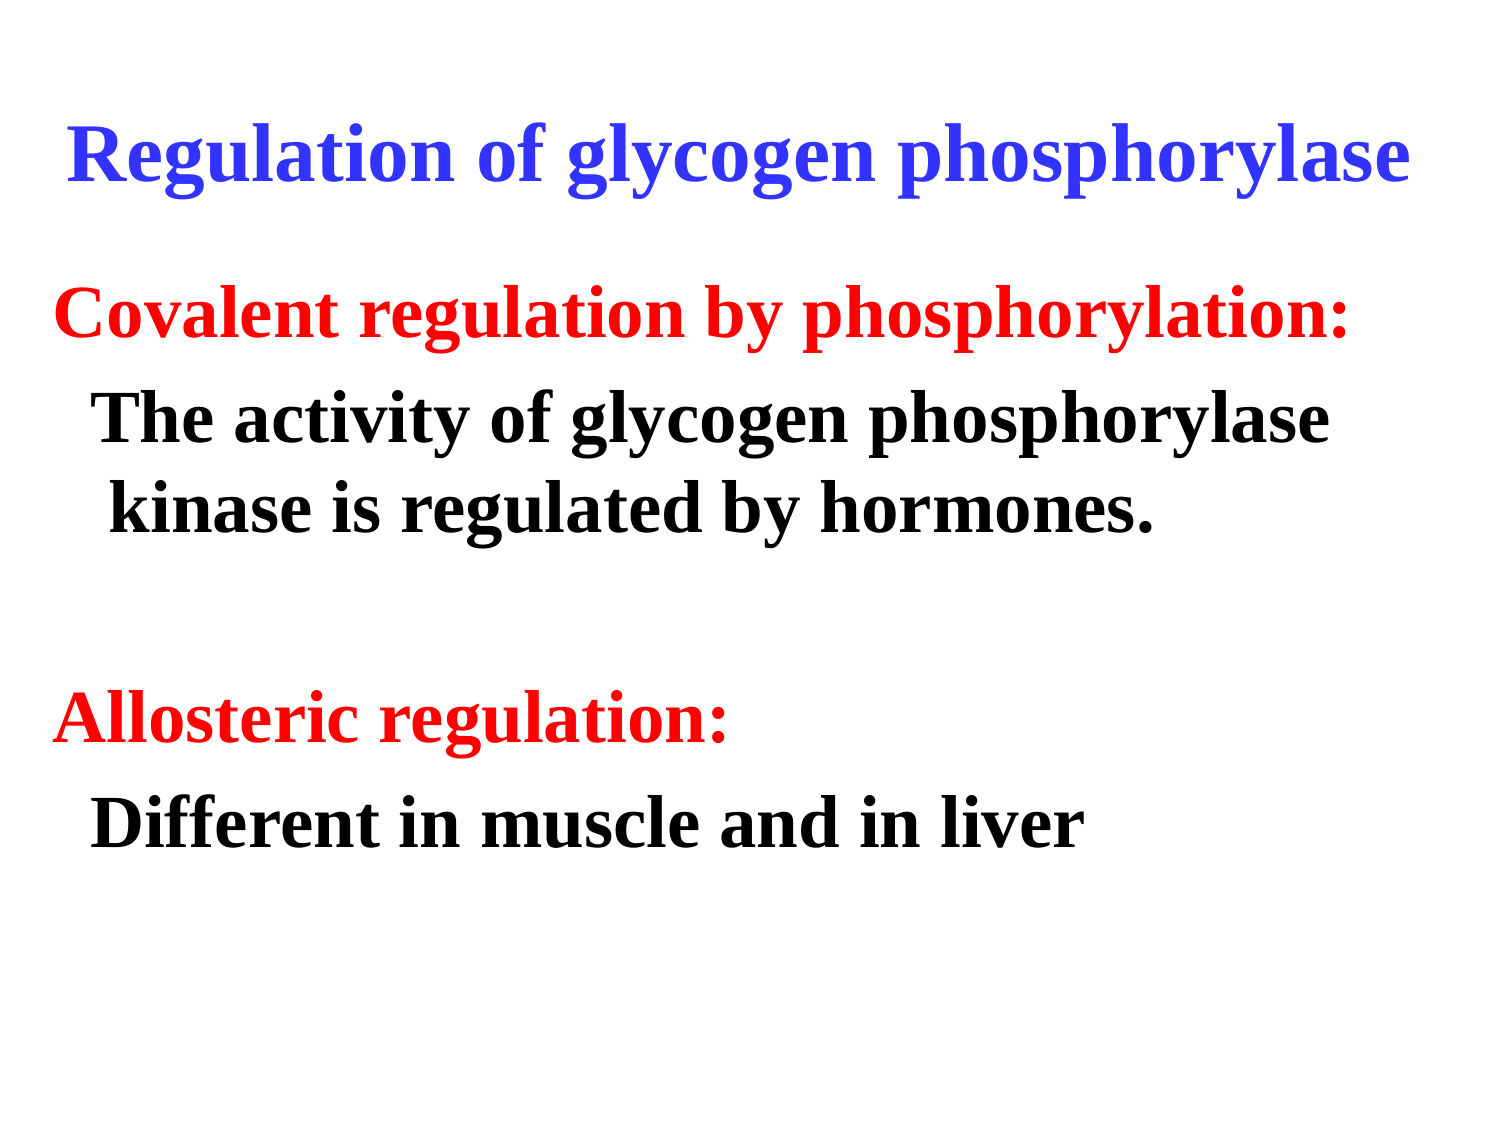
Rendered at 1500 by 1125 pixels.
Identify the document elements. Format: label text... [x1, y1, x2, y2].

list Covalent regulation by phosphorylation: The activity of glycogen phosphorylase kinase is regulated by hormones. Allosteric regulation: Different in muscle and in liver [37, 255, 1500, 1037]
title Regulation of glycogen phosphorylase [0, 54, 1500, 243]
